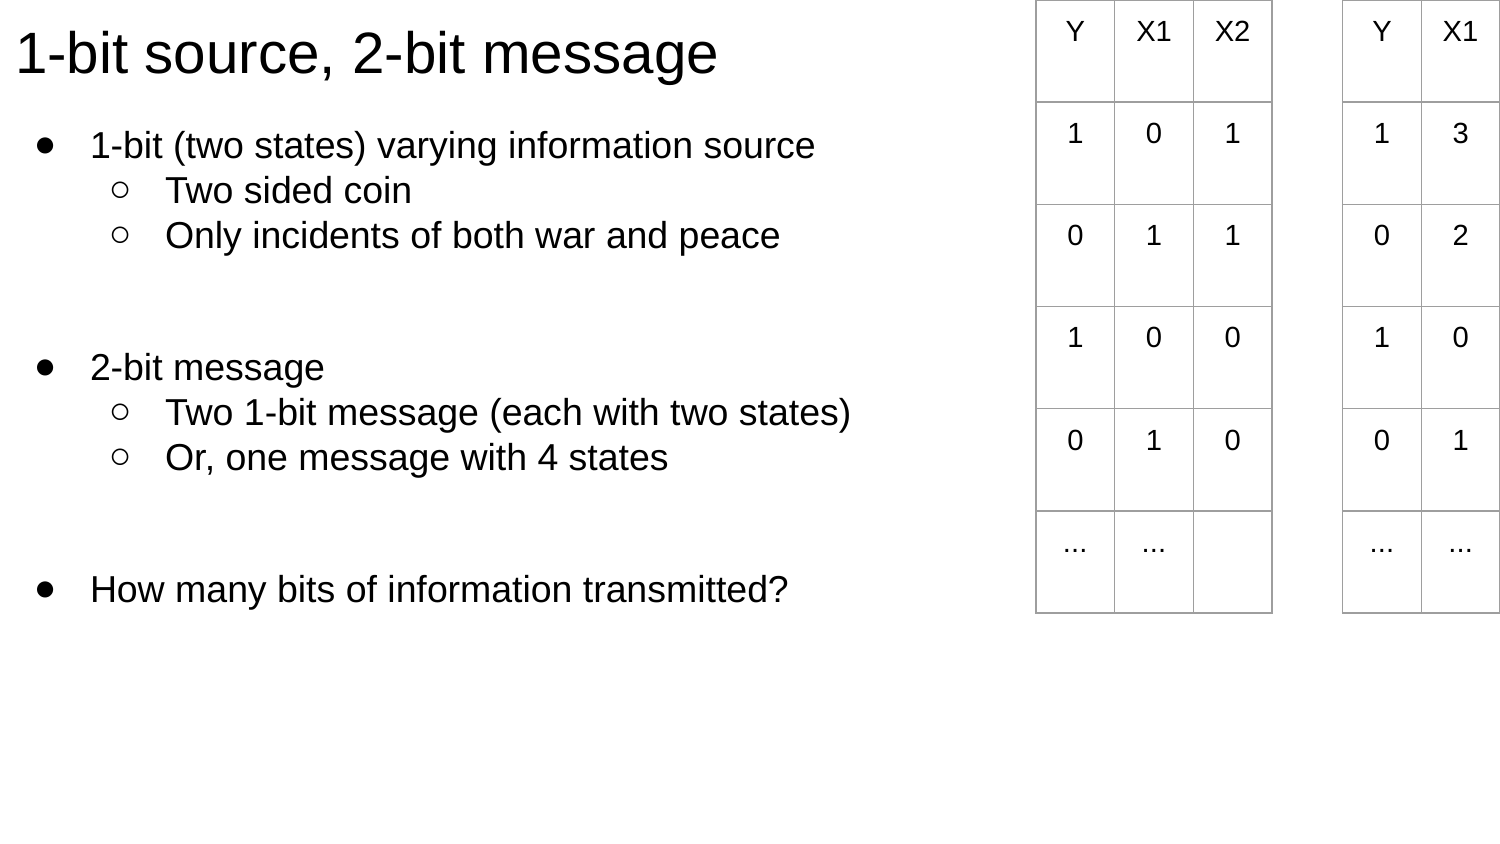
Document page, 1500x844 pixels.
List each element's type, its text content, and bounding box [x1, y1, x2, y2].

table_header Y [1343, 1, 1421, 101]
table_cell 0 [1194, 307, 1271, 408]
table_cell 1 [1115, 205, 1193, 306]
table_cell 1 [1037, 103, 1114, 204]
table_cell 1 [1194, 103, 1271, 204]
table_cell 1 [1115, 409, 1193, 510]
table_cell 0 [1115, 307, 1193, 408]
table_cell 1 [1422, 409, 1499, 510]
table_header X1 [1115, 1, 1193, 101]
table_header X1 [1422, 1, 1499, 101]
table_cell 0 [1037, 205, 1114, 306]
table_cell 1 [1194, 205, 1271, 306]
table_header X2 [1194, 1, 1271, 101]
list 1-bit (two states) varying information source Two sided coin Only incidents of both war and peace 2-bit message Two 1-bit message (each with two states) Or, one message with 4 states How many bits of information transmitted? [0, 106, 995, 738]
table_cell 0 [1115, 103, 1193, 204]
table_header Y [1037, 1, 1114, 101]
table_cell 1 [1343, 103, 1421, 204]
table_cell ... [1422, 512, 1499, 612]
table_cell 3 [1422, 103, 1499, 204]
table_cell [1194, 512, 1271, 612]
table_cell 0 [1343, 205, 1421, 306]
table_cell ... [1037, 512, 1114, 612]
table_cell 1 [1037, 307, 1114, 408]
table_cell 0 [1343, 409, 1421, 510]
table_cell 0 [1422, 307, 1499, 408]
table_cell ... [1343, 512, 1421, 612]
table_cell ... [1115, 512, 1193, 612]
table_cell 0 [1037, 409, 1114, 510]
table_cell 1 [1343, 307, 1421, 408]
title 1-bit source, 2-bit message [0, 0, 918, 94]
table_cell 0 [1194, 409, 1271, 510]
table_cell 2 [1422, 205, 1499, 306]
